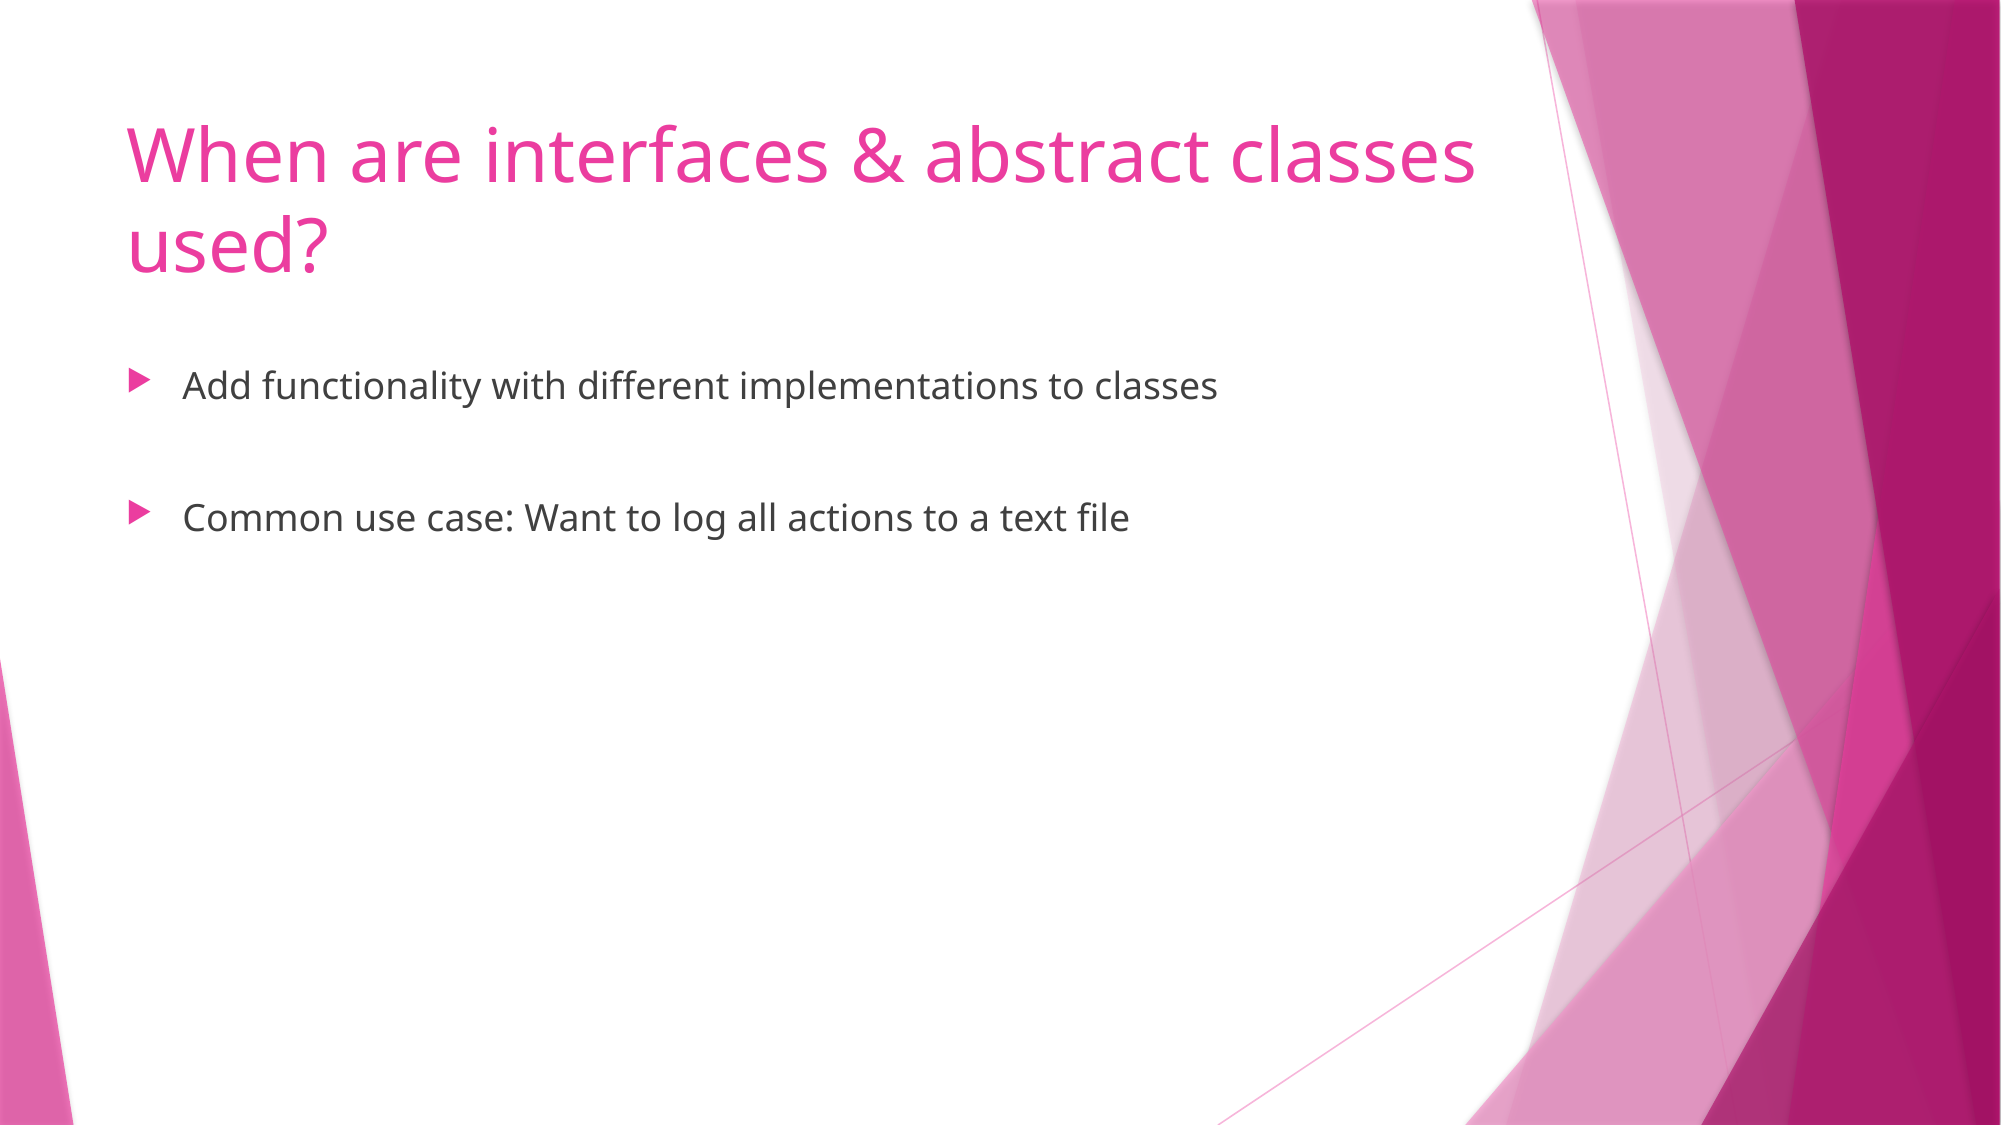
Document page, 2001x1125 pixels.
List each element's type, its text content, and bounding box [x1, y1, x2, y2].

title When are interfaces & abstract classes used? [111, 99, 1522, 317]
list Add functionality with different implementations to classes Common use case: Want to log all actions to a text file [111, 354, 1522, 992]
